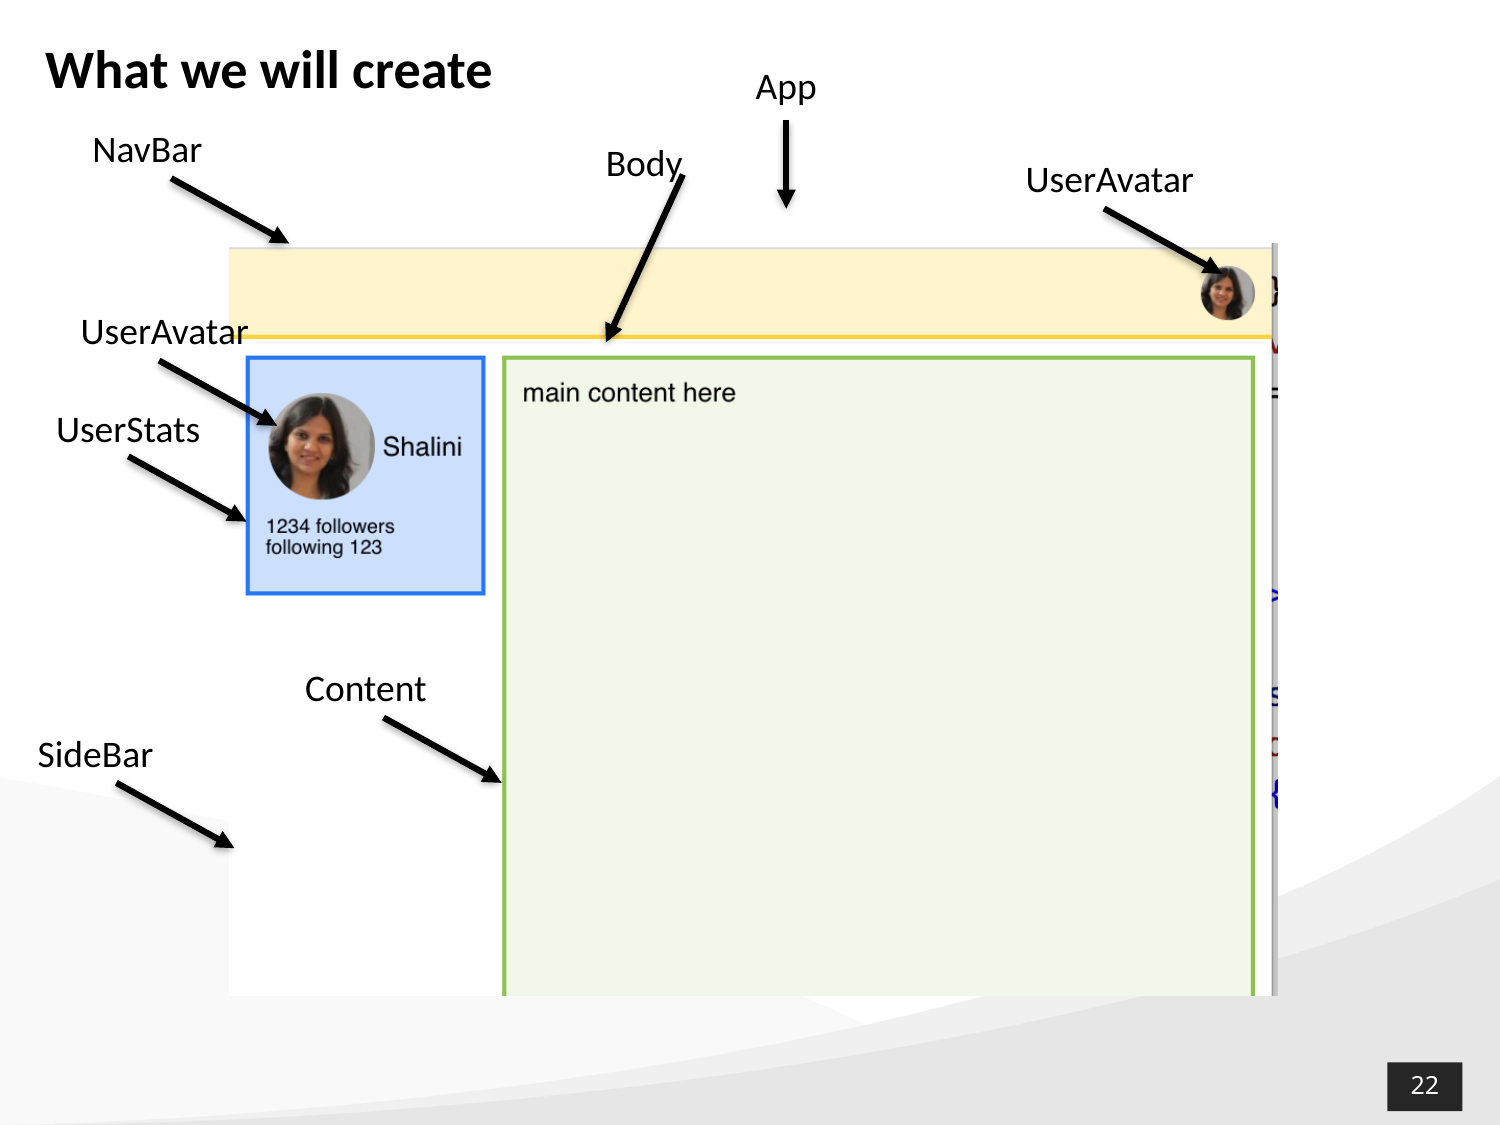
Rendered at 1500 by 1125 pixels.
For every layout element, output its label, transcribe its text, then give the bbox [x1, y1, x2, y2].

text_box UserStats [41, 398, 216, 458]
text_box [605, 174, 684, 343]
text_box UserAvatar [1010, 147, 1209, 208]
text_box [170, 177, 290, 244]
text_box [1103, 208, 1223, 275]
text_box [116, 782, 235, 849]
title What we will create [29, 21, 1478, 114]
text_box App [740, 54, 832, 115]
text_box UserAvatar [65, 299, 224, 360]
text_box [158, 360, 278, 427]
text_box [383, 717, 502, 784]
picture [0, 0, 1500, 1125]
text_box NavBar [77, 117, 218, 178]
text_box Body [591, 131, 698, 192]
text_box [128, 456, 247, 522]
text_box SideBar [22, 722, 169, 782]
